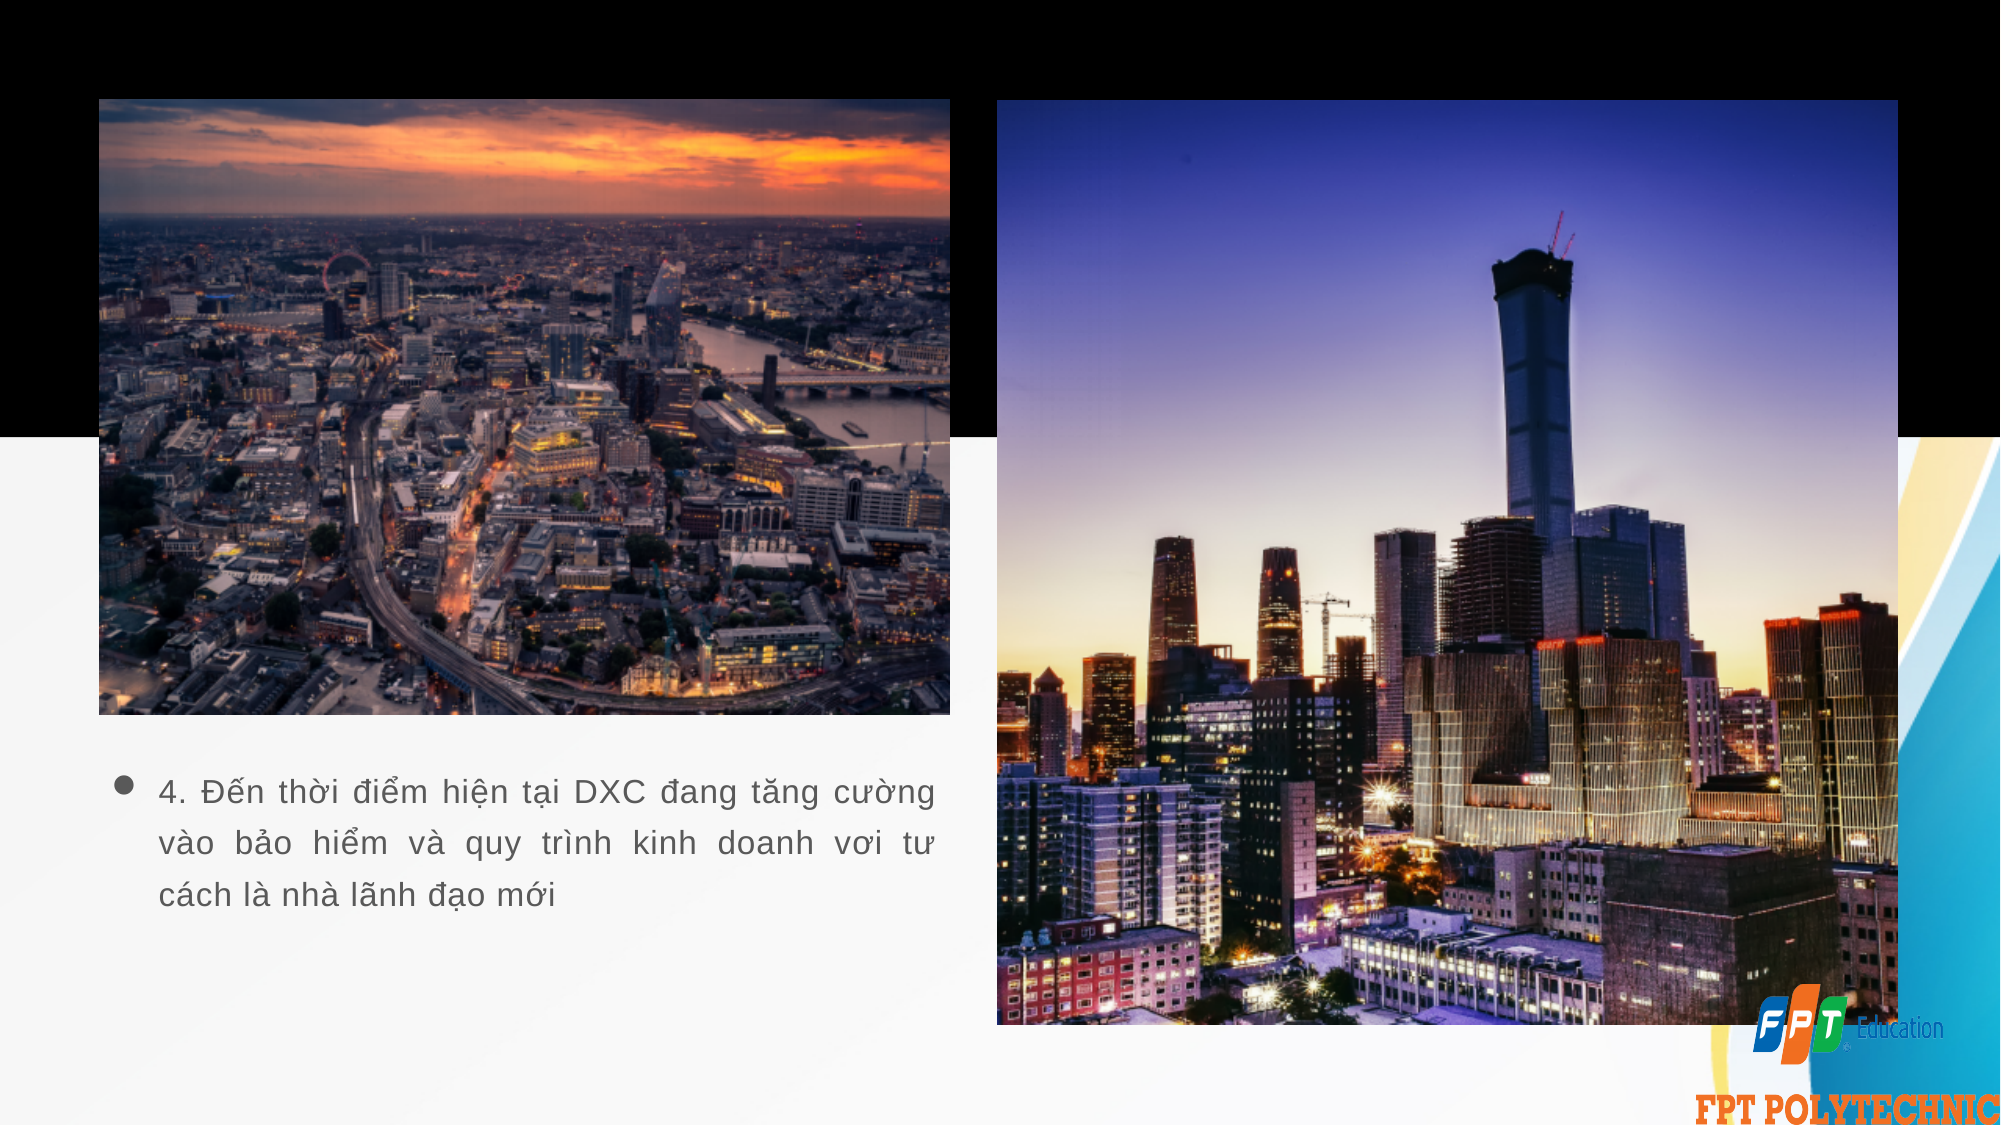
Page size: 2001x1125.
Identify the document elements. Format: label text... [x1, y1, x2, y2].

text_box [0, 0, 2000, 438]
picture [0, 0, 2001, 1125]
text_box 4. Đến thời điểm hiện tại DXC đang tăng cường vào bảo hiểm và quy trình kinh doanh vơi tư cách là nhà lãnh đạo mới [99, 752, 950, 1025]
